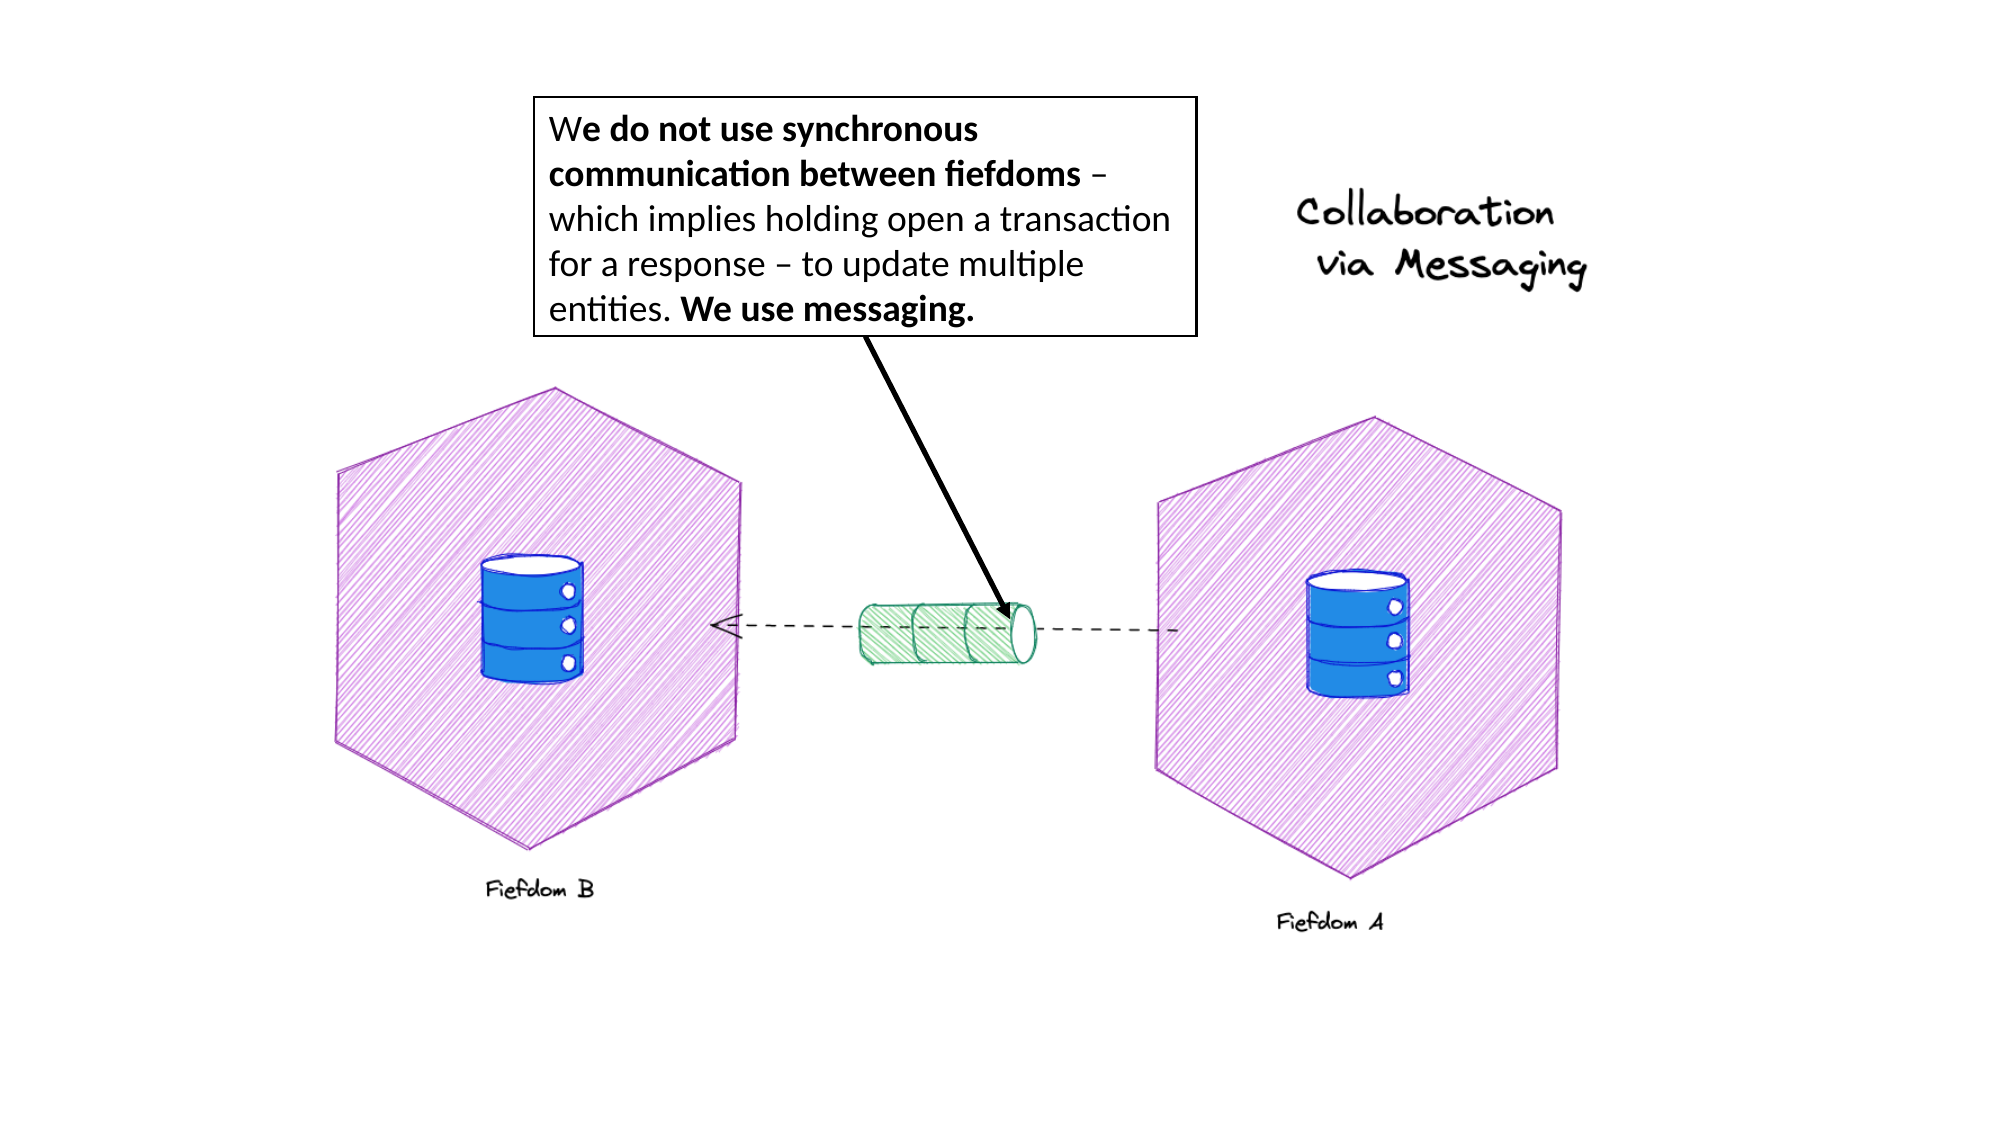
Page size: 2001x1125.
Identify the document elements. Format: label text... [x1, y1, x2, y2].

text_box We do not use synchronous communication between fiefdoms – which implies holding open a transaction for a response – to update multiple entities. We use messaging. [533, 96, 1198, 177]
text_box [865, 338, 1010, 620]
picture [324, 177, 1600, 948]
